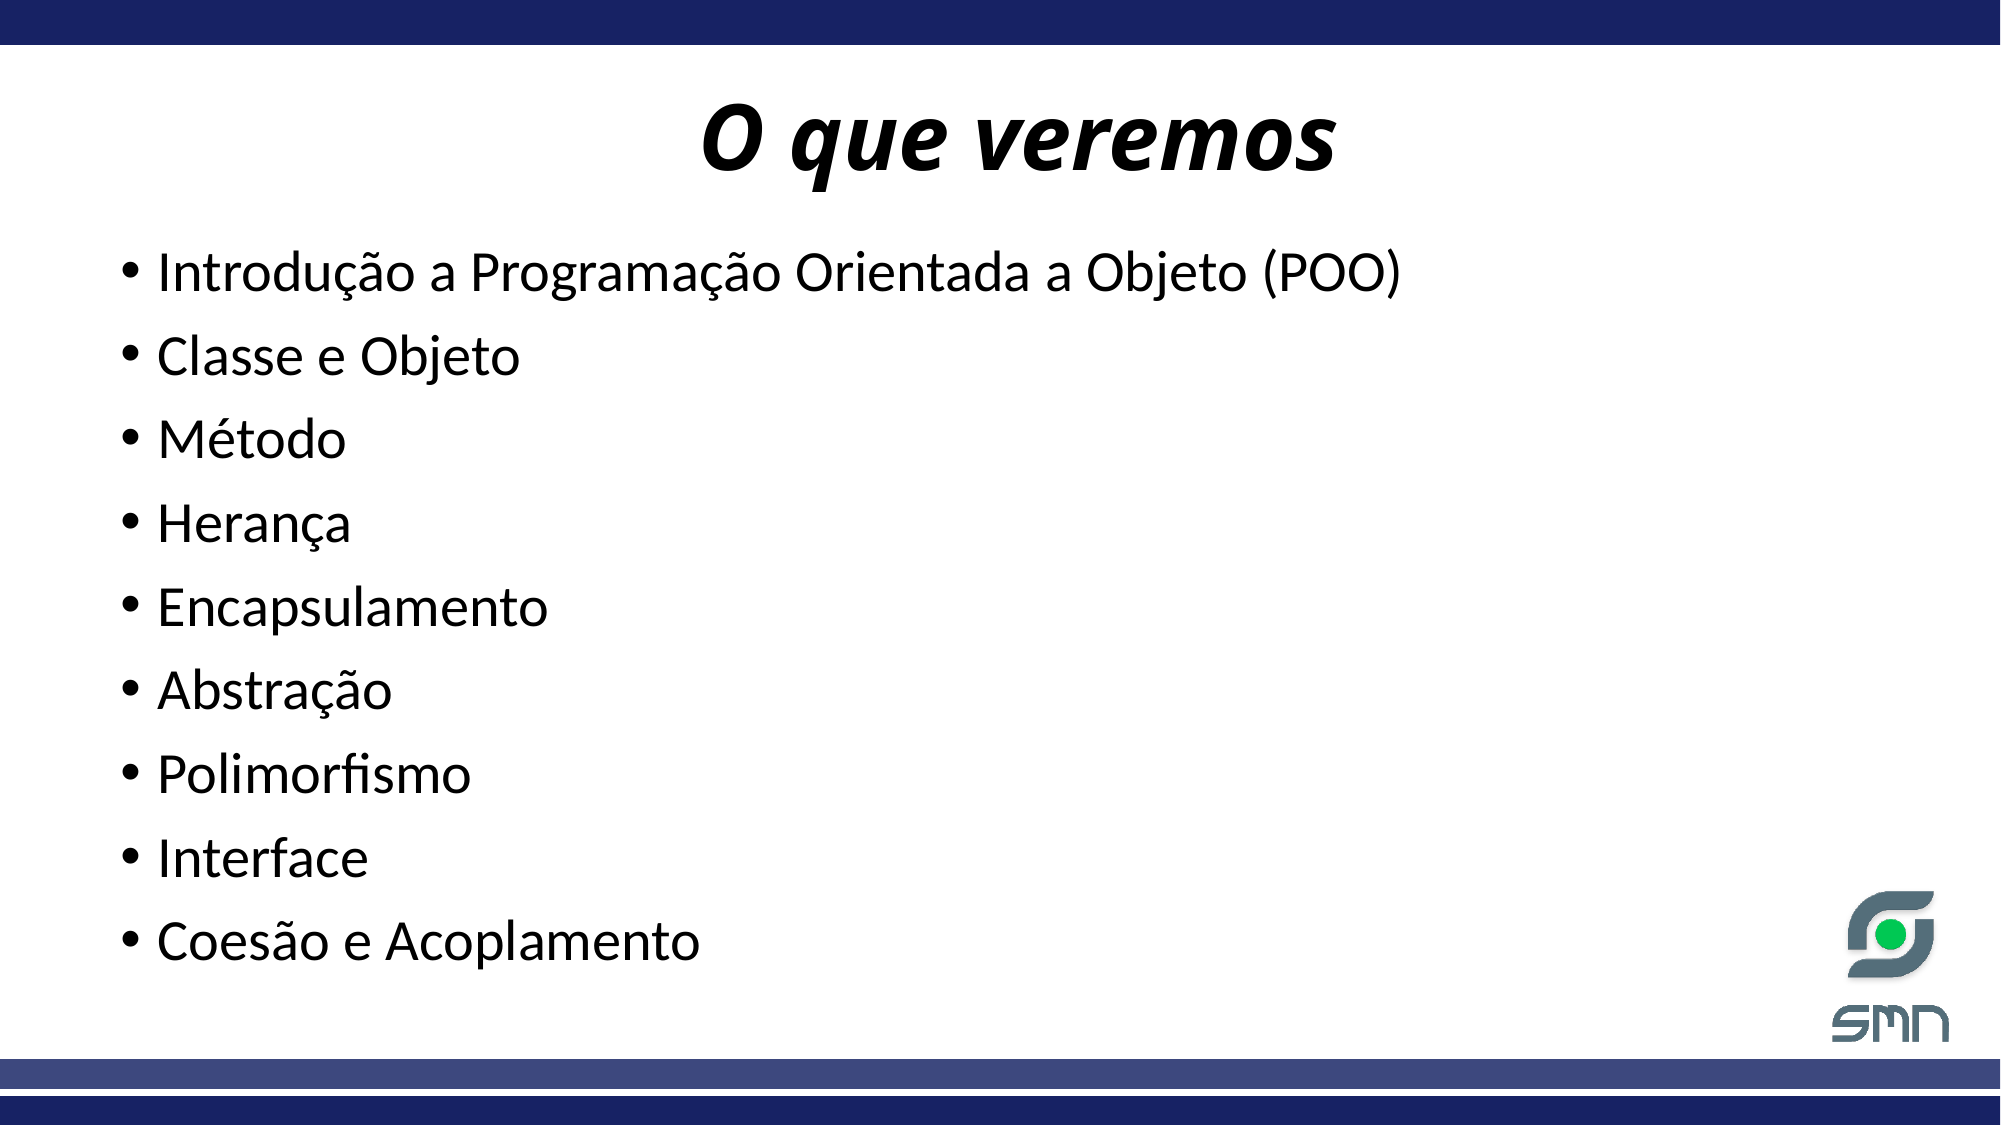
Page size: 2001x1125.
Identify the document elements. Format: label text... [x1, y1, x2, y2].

title O que veremos [71, 68, 1967, 214]
list Introdução a Programação Orientada a Objeto (POO) Classe e Objeto Método Herança Encapsulamento Abstração Polimorfismo Interface Coesão e Acoplamento [105, 233, 1831, 1019]
picture [1817, 860, 1964, 1057]
